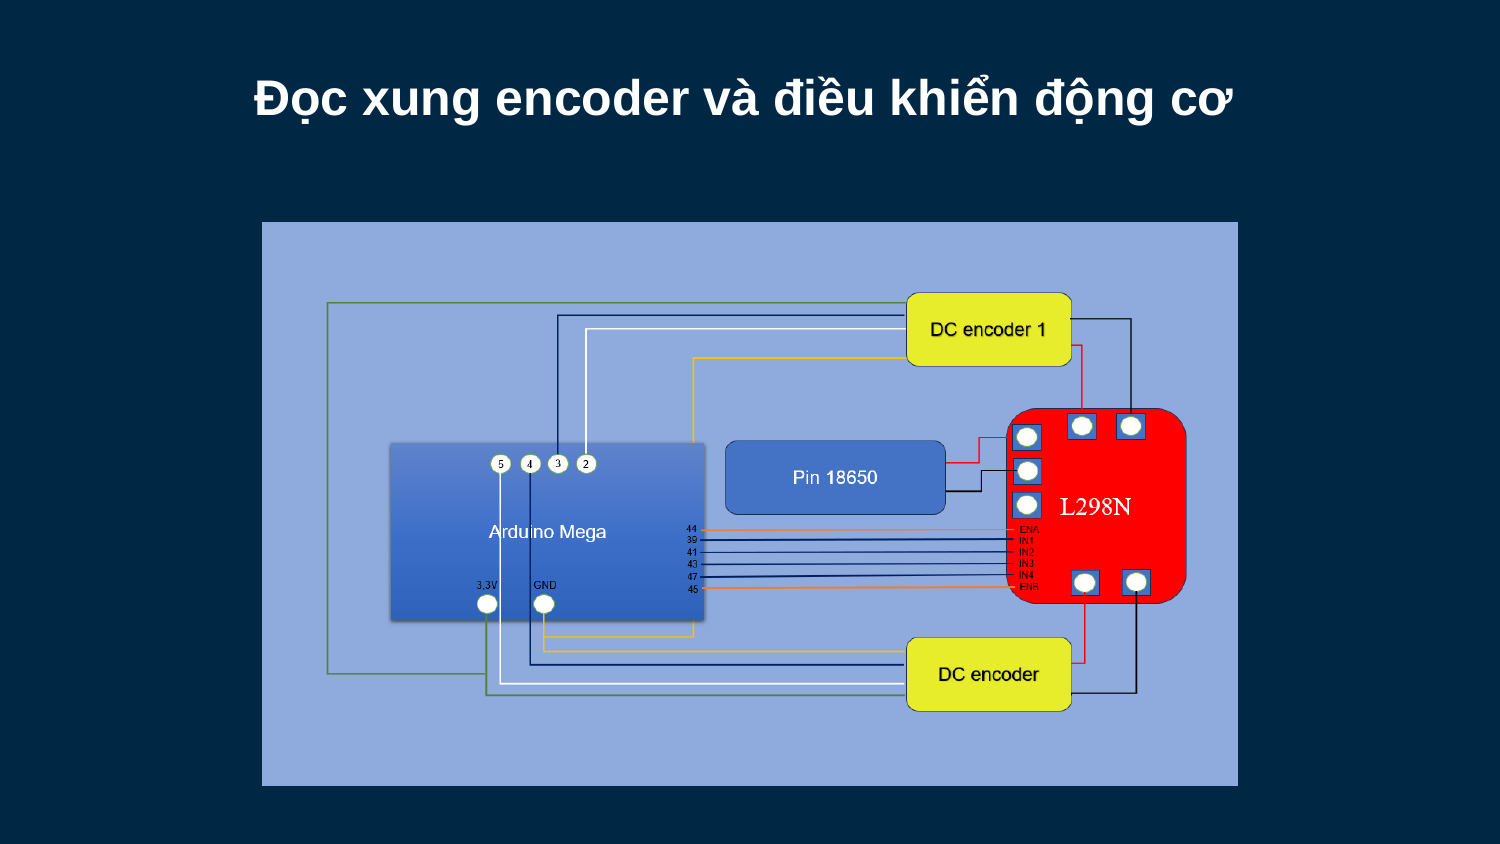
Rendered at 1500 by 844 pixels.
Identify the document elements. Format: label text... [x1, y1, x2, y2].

text_box Đọc xung encoder và điều khiển động cơ [239, 58, 1492, 133]
picture [262, 221, 1238, 786]
